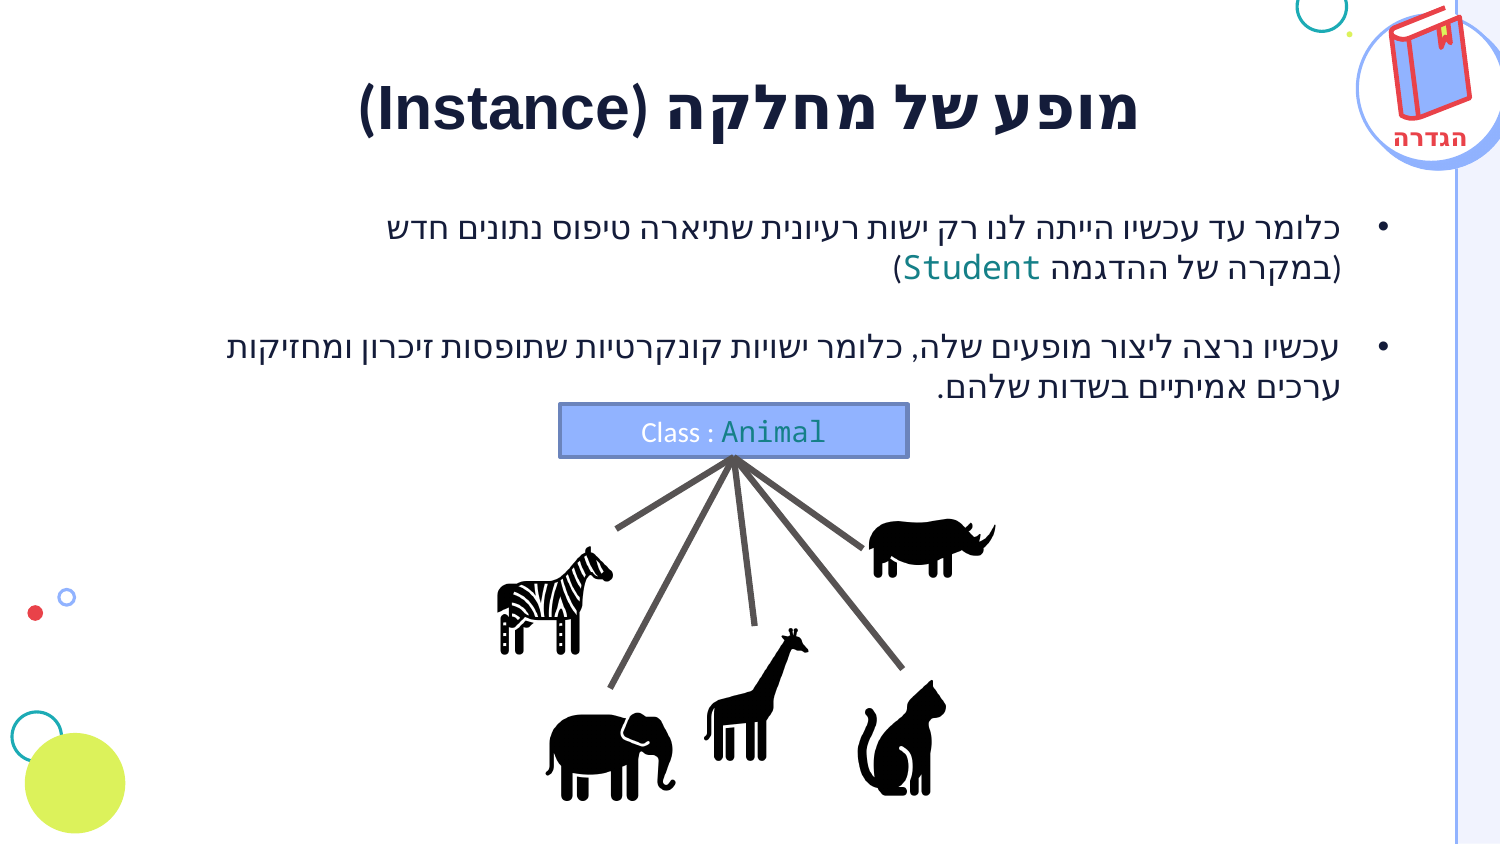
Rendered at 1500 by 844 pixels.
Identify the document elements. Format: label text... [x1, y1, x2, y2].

picture [540, 688, 680, 827]
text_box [733, 456, 864, 550]
picture [833, 668, 972, 808]
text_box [1394, 9, 1466, 117]
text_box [609, 456, 734, 689]
picture [903, 479, 1002, 618]
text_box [733, 456, 903, 670]
text_box Class : Animal [558, 402, 910, 459]
list כלומר עד עכשיו הייתה לנו רק ישות רעיונית שתיארה טיפוס נתונים חדש (במקרה של ההדגמה Student) עכשיו נרצה ליצור מופעים שלה, כלומר ישויות קונקרטיות שתופסות זיכרון ומחזיקות ערכים אמיתיים בשדות שלהם. [133, 205, 1412, 718]
picture [485, 530, 609, 670]
title הגדרה [1371, 101, 1490, 152]
picture [685, 670, 824, 765]
title מופע של מחלקה (Instance) [88, 66, 1412, 176]
